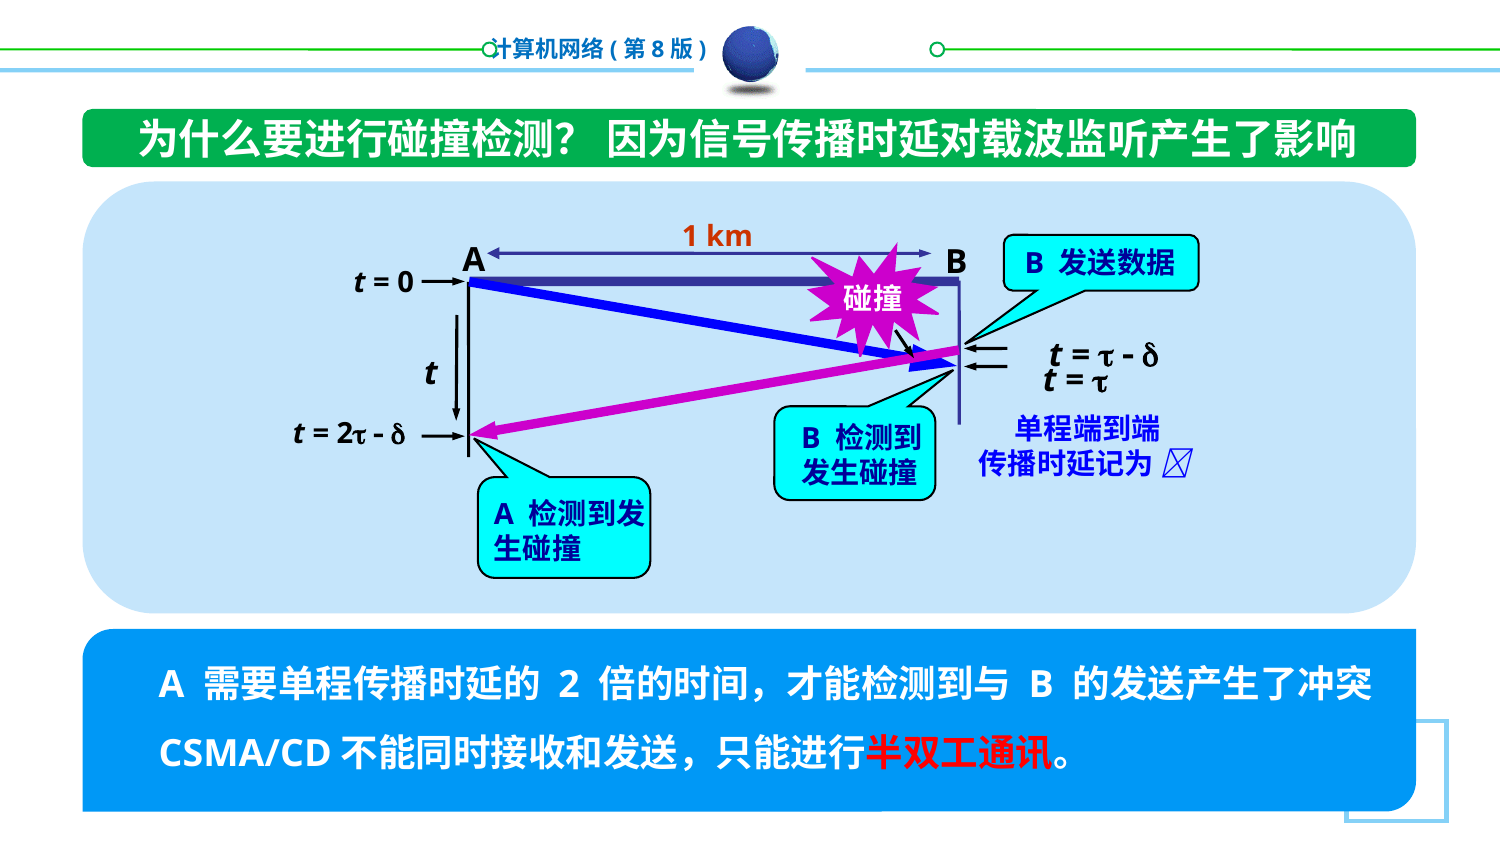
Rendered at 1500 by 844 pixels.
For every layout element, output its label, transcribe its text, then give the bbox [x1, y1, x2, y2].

text_box [421, 277, 465, 286]
text_box t = 0 [338, 255, 430, 306]
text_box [963, 234, 1216, 382]
text_box B [930, 233, 967, 288]
text_box t [409, 344, 453, 399]
text_box [82, 108, 105, 168]
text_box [809, 245, 939, 349]
text_box [1390, 109, 1417, 168]
picture [720, 24, 780, 100]
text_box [82, 628, 1417, 812]
text_box A [447, 230, 501, 286]
text_box [80, 179, 1419, 616]
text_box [268, 406, 674, 579]
text_box 单程端到端 传播时延记为  [1134, 402, 1212, 488]
text_box 1 km [667, 210, 769, 260]
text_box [774, 350, 1130, 501]
text_box 为什么要进行碰撞检测？ 因为信号传播时延对载波监听产生了影响 [105, 105, 1390, 171]
